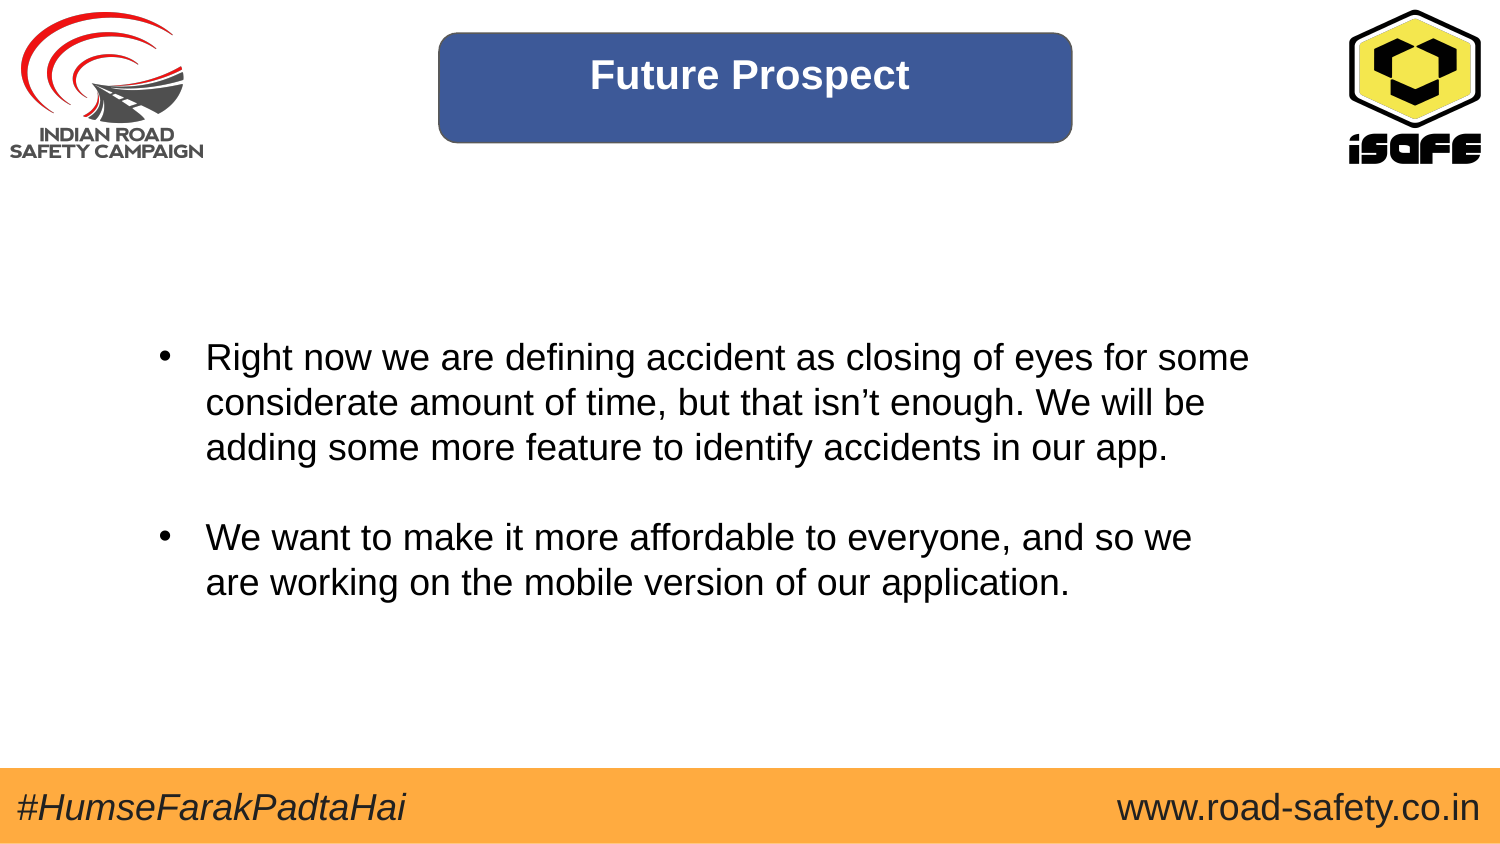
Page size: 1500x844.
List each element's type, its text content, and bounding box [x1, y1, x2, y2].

picture [1325, 0, 1500, 177]
picture [9, 12, 204, 159]
text_box Future Prospect [422, 33, 1077, 131]
text_box [440, 131, 1071, 143]
text_box Right now we are defining accident as closing of eyes for some considerate amount of time, but that isn’t enough. We will be adding some more feature to identify accidents in our app. We want to make it more affordable to everyone, and so we are working on the mobile version of our application. [124, 221, 1270, 714]
text_box #HumseFarakPadtaHai www.road-safety.co.in [0, 768, 1500, 844]
